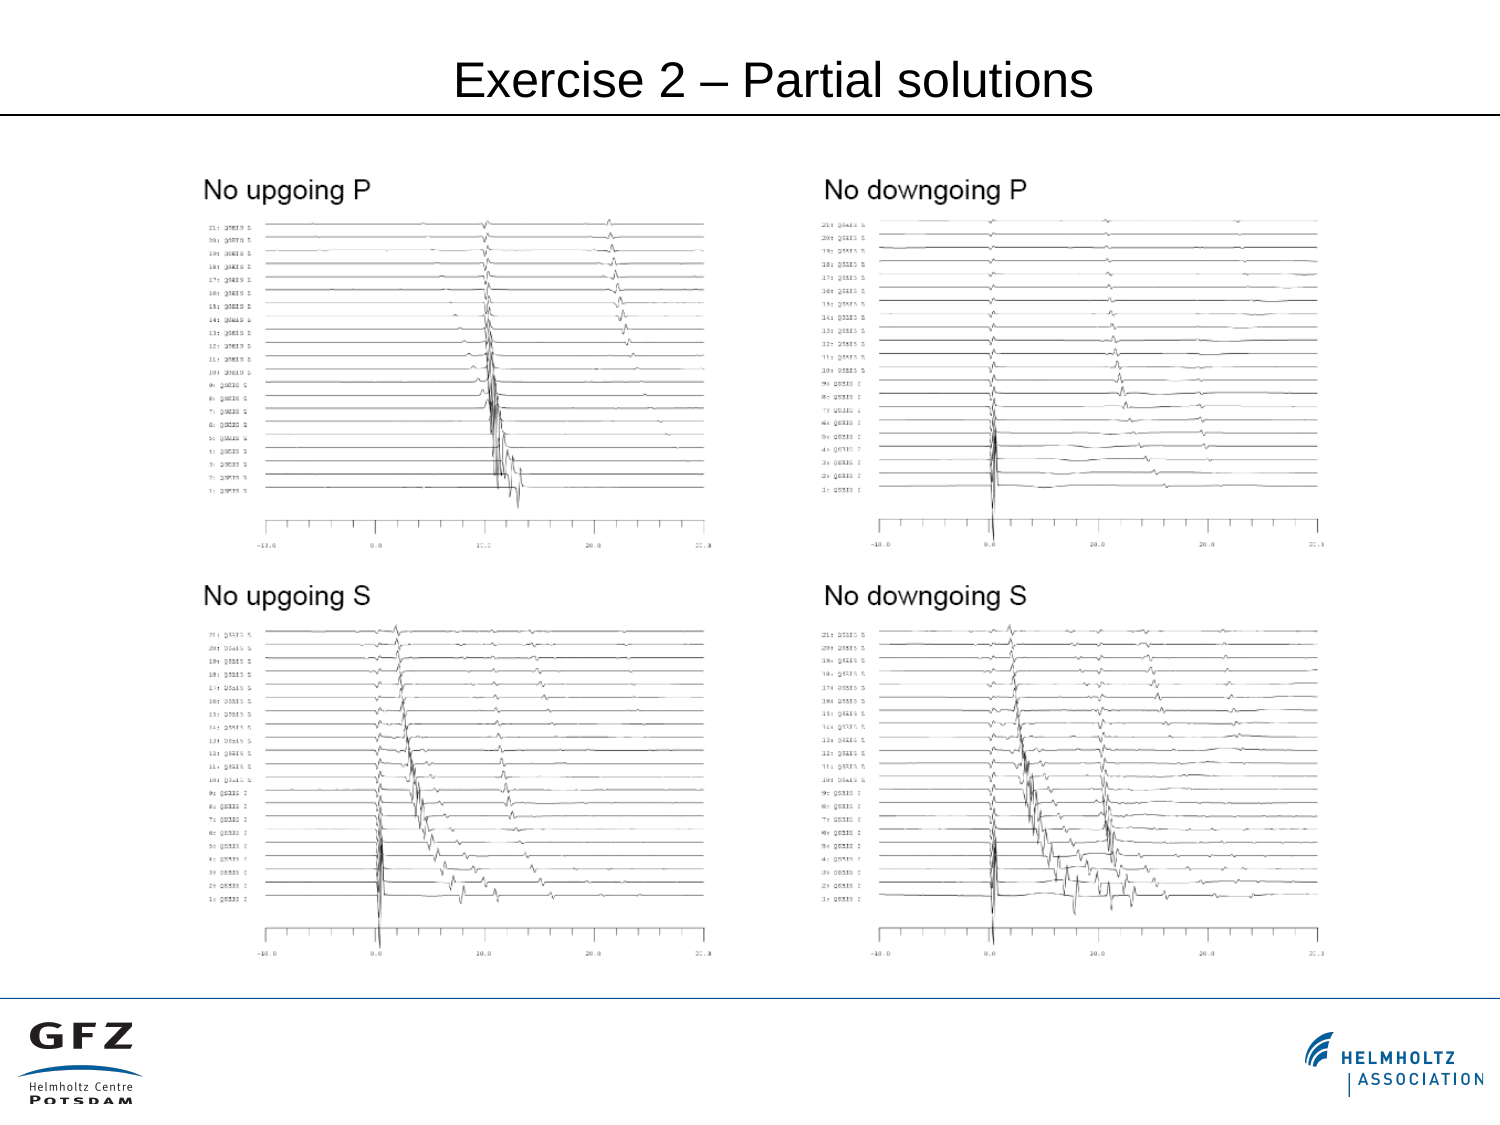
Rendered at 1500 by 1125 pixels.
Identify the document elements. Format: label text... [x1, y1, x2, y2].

picture [187, 165, 1348, 981]
text_box Exercise 2 – Partial solutions [0, 39, 1500, 114]
